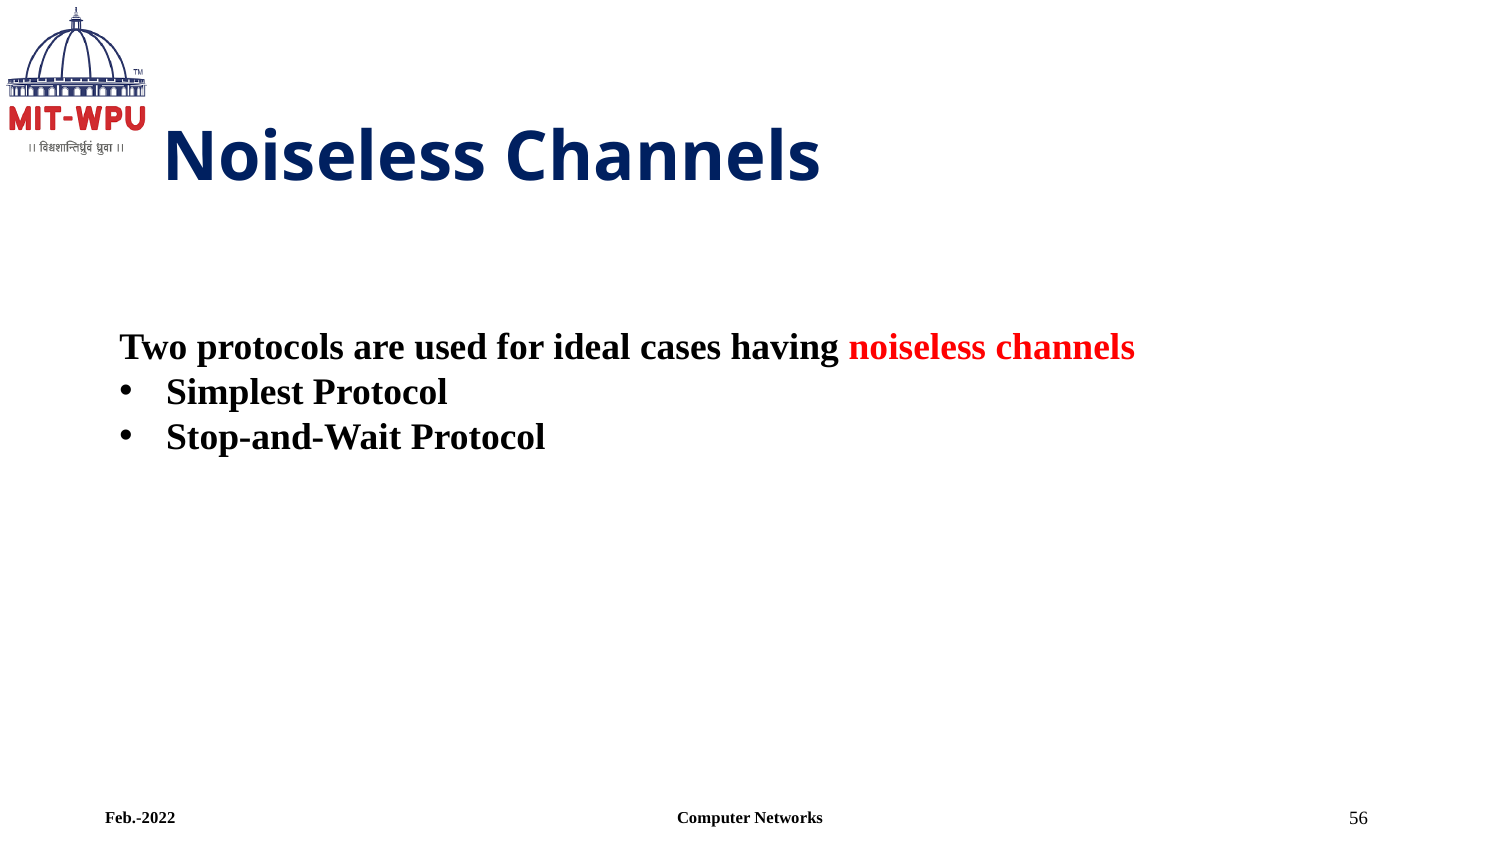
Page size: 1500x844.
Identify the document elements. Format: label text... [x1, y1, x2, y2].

slide_number Feb.-2022 [93, 794, 432, 840]
slide_number 56 [1218, 794, 1380, 840]
picture [6, 7, 164, 156]
footer Computer Networks [453, 794, 1047, 840]
title Noiseless Channels [151, 122, 1439, 200]
text_box Two protocols are used for ideal cases having noiseless channels Simplest Protocol Stop-and-Wait Protocol [104, 314, 1295, 467]
